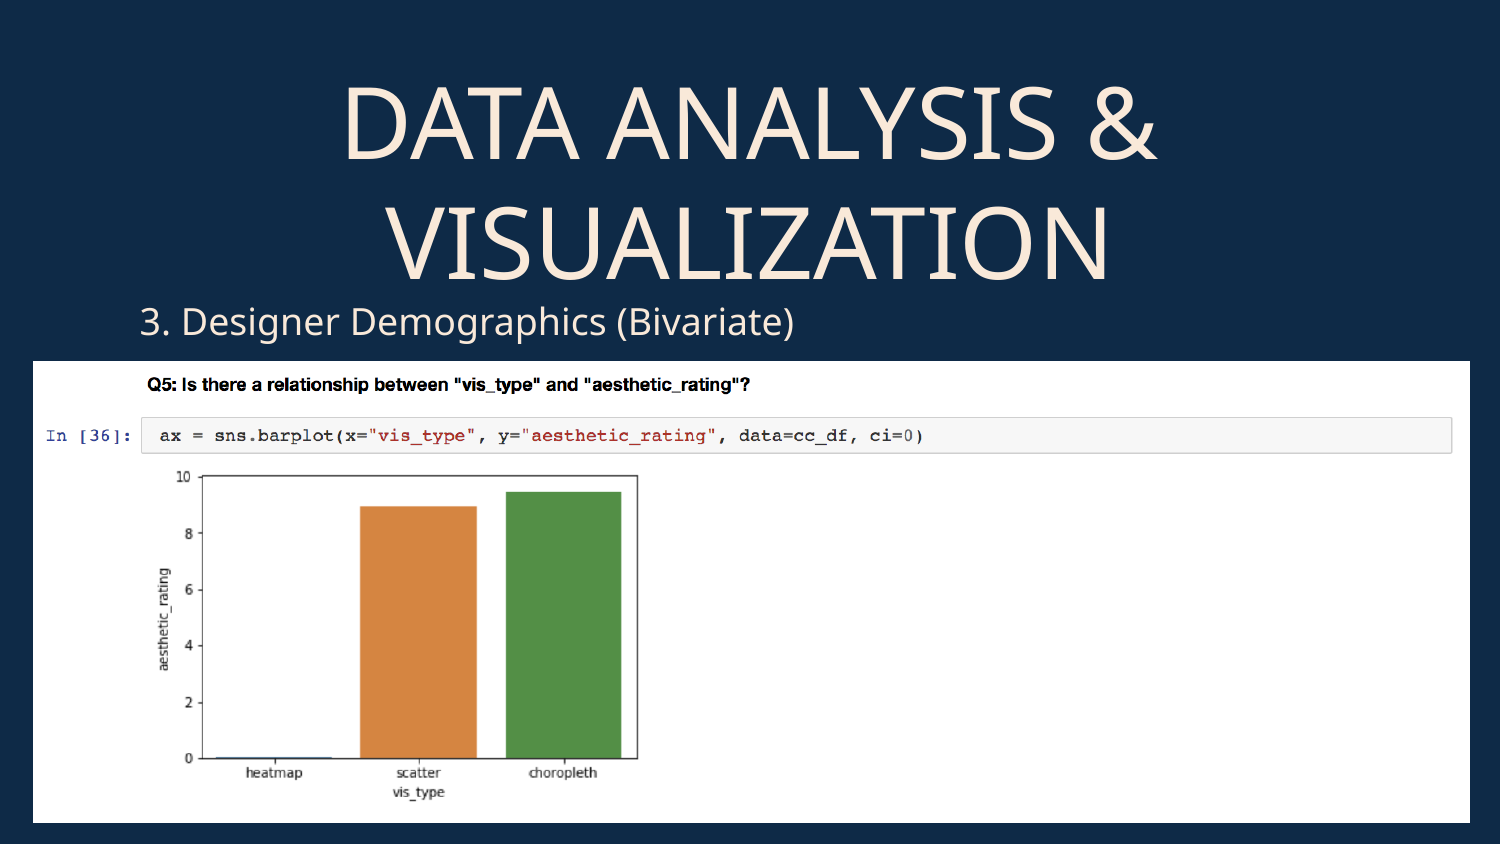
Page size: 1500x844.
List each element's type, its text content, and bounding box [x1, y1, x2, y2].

title DATA ANALYSIS & VISUALIZATION [70, 219, 1430, 315]
text_box 3. Designer Demographics (Bivariate) [124, 283, 1376, 359]
picture [33, 360, 1470, 823]
